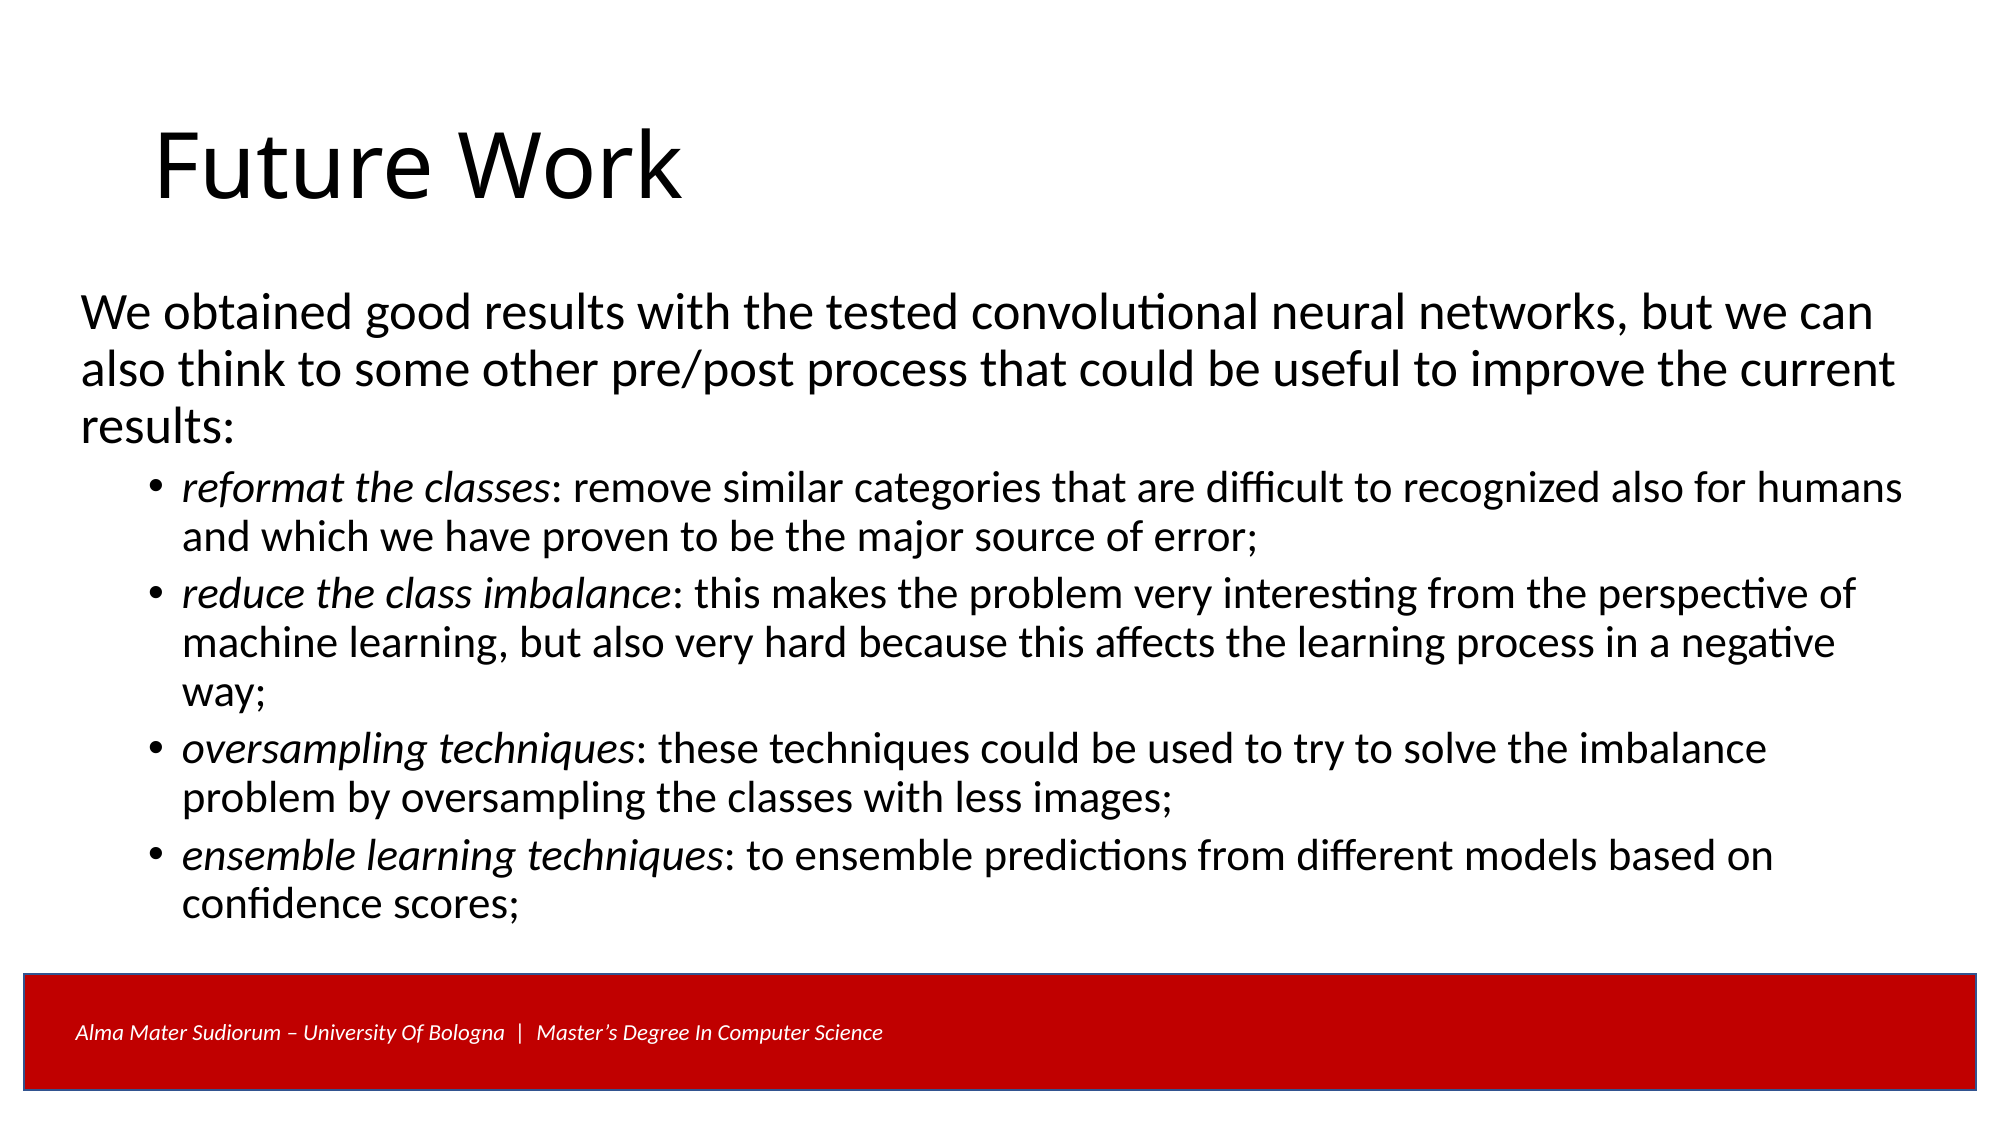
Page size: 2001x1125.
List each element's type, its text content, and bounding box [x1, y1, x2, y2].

title Future Work [137, 59, 1863, 277]
list We obtained good results with the tested convolutional neural networks, but we can also think to some other pre/post process that could be useful to improve the current results: reformat the classes: remove similar categories that are difficult to recognized also for humans and which we have proven to be the major source of error; reduce the class imbalance: this makes the problem very interesting from the perspective of machine learning, but also very hard because this affects the learning process in a negative way; oversampling techniques: these techniques could be used to try to solve the imbalance problem by oversampling the classes with less images; ensemble learning techniques: to ensemble predictions from different models based on confidence scores; [65, 277, 1926, 940]
